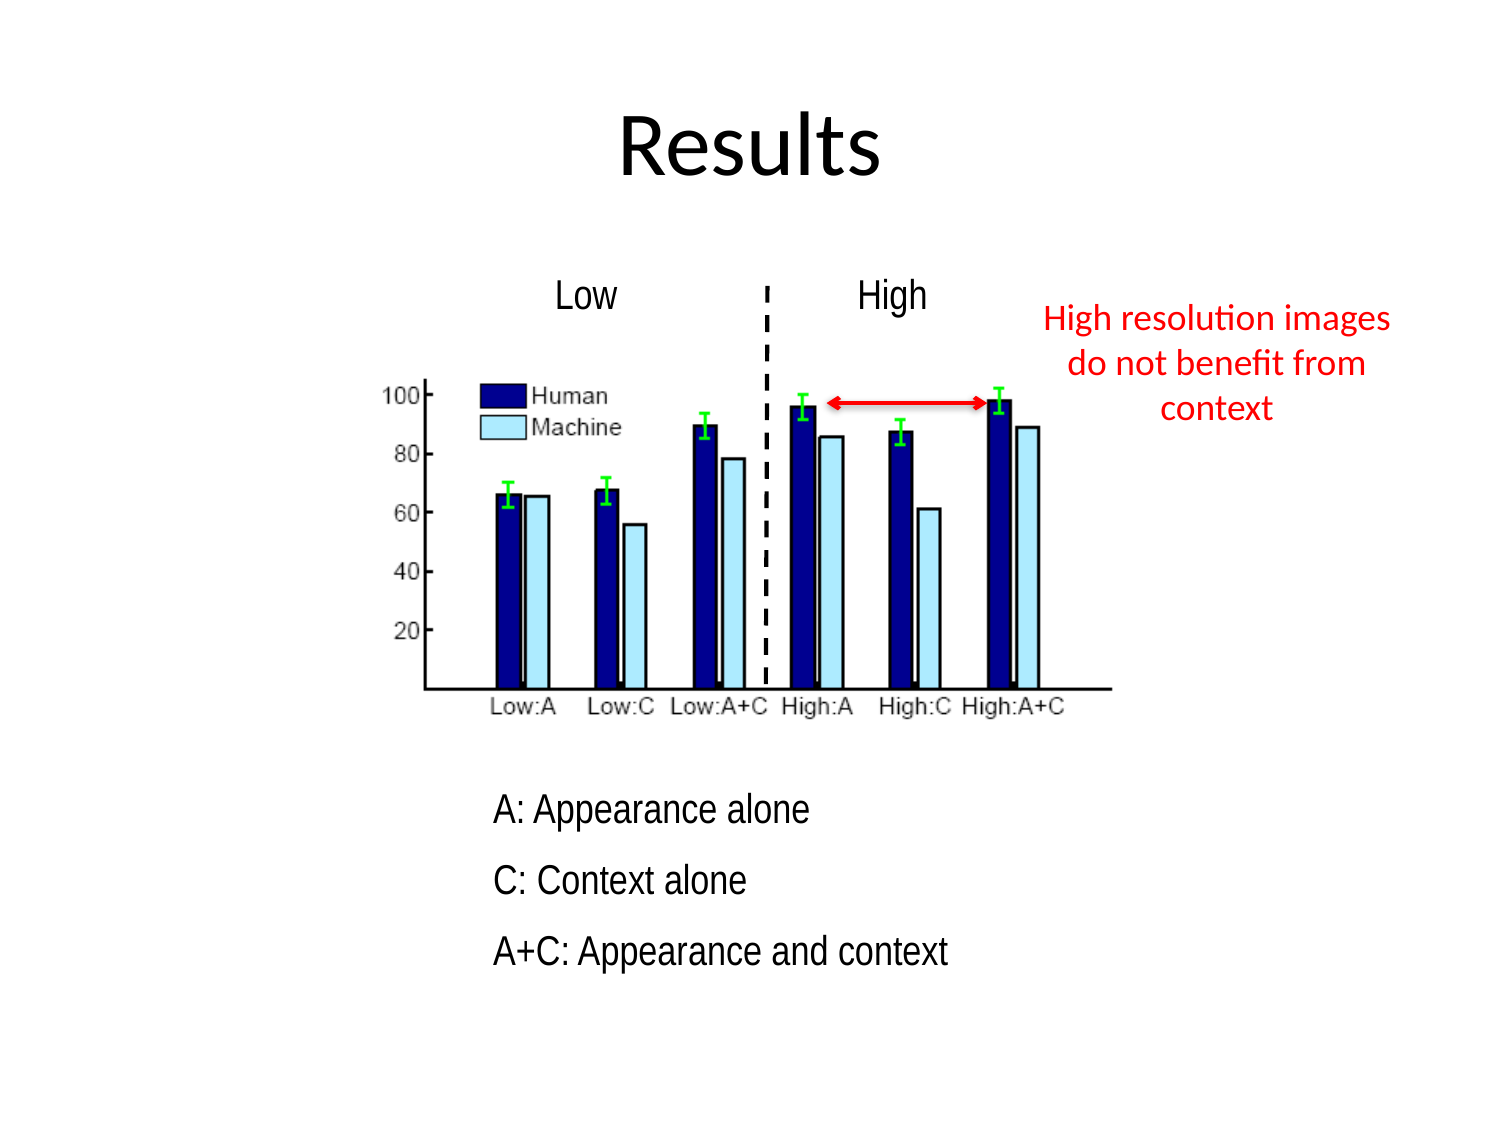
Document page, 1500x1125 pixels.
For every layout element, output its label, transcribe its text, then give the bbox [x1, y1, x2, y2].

text_box High [756, 260, 1029, 326]
title Results [75, 45, 1425, 233]
text_box Low [450, 260, 723, 326]
text_box A: Appearance alone C: Context alone A+C: Appearance and context [478, 774, 1019, 982]
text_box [826, 285, 1416, 438]
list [377, 354, 1114, 724]
